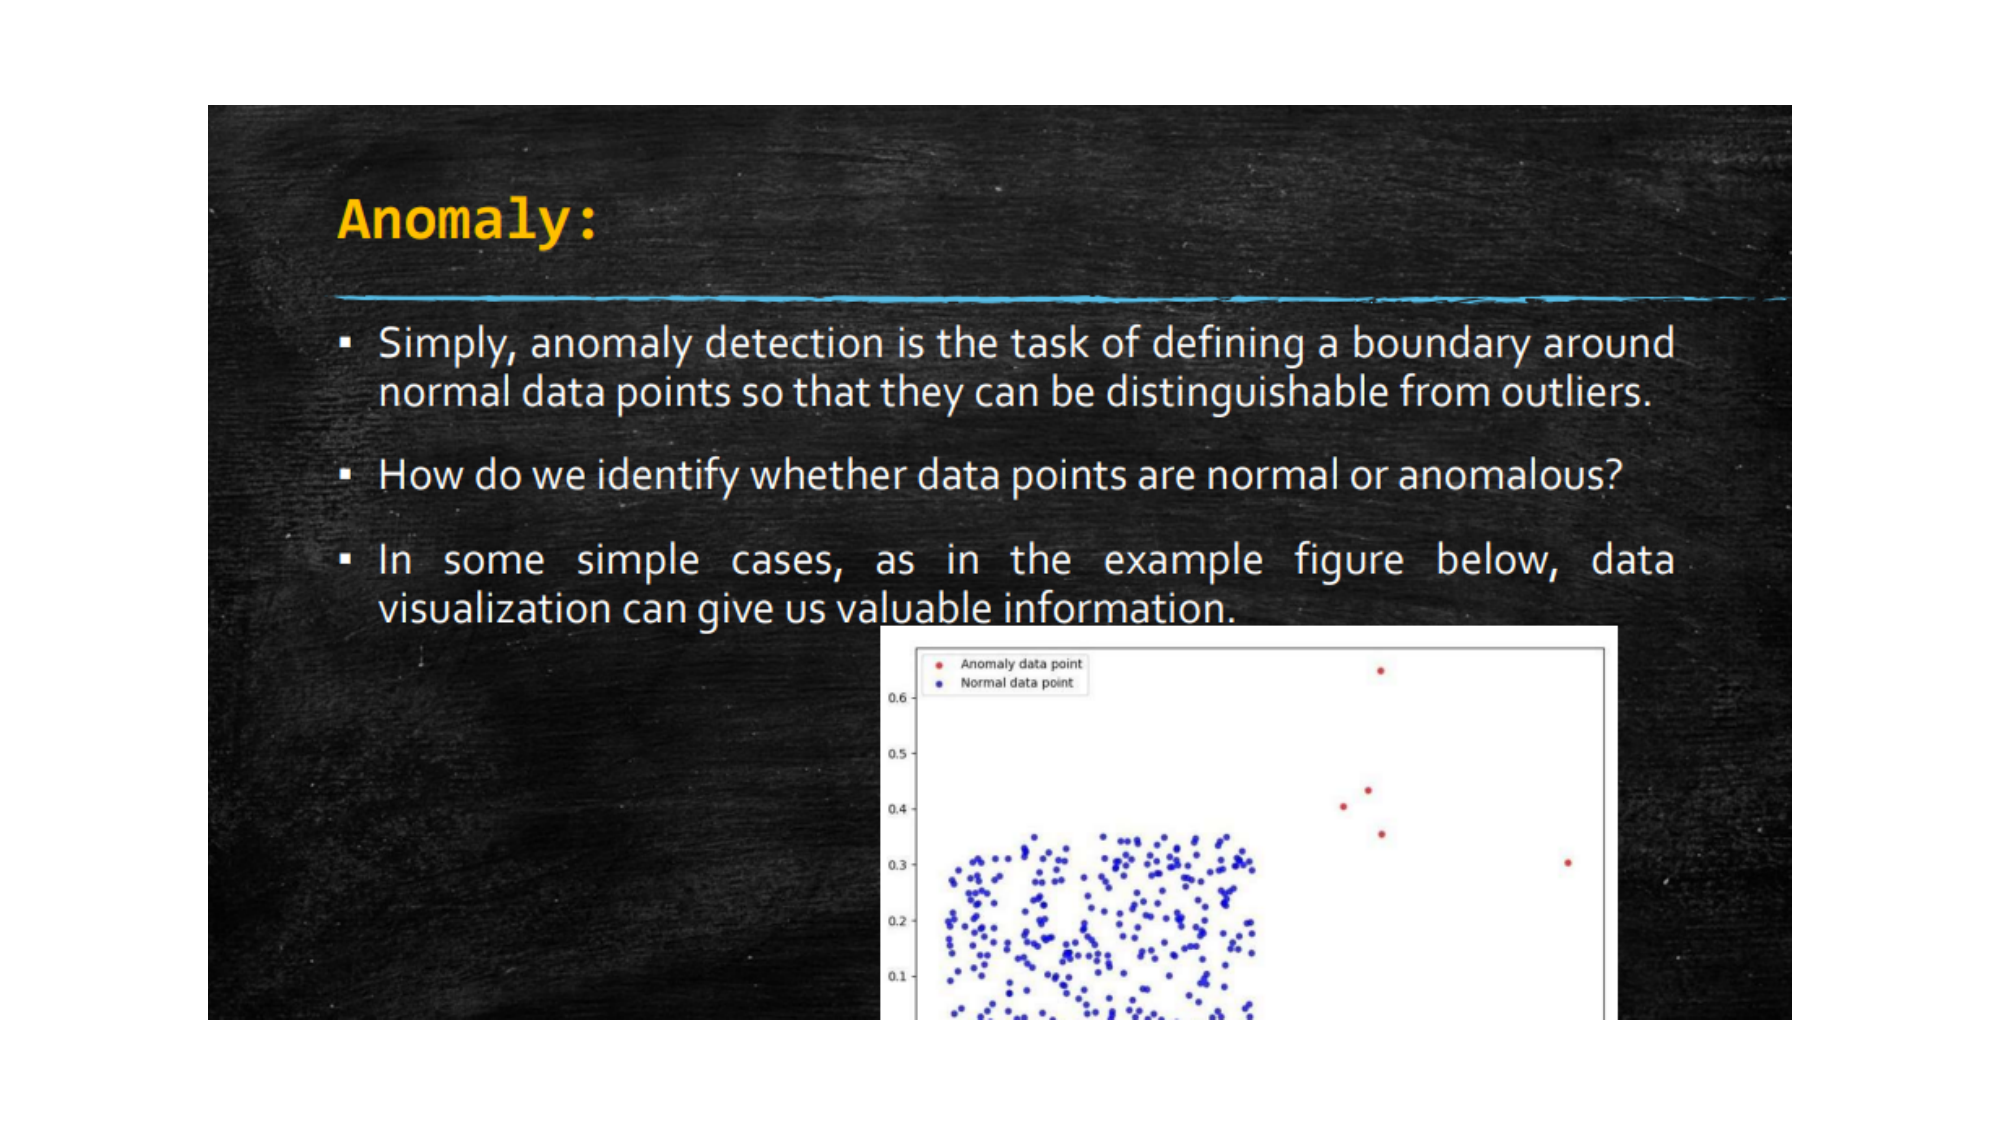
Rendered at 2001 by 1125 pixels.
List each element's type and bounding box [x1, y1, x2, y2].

list [208, 104, 1792, 1020]
